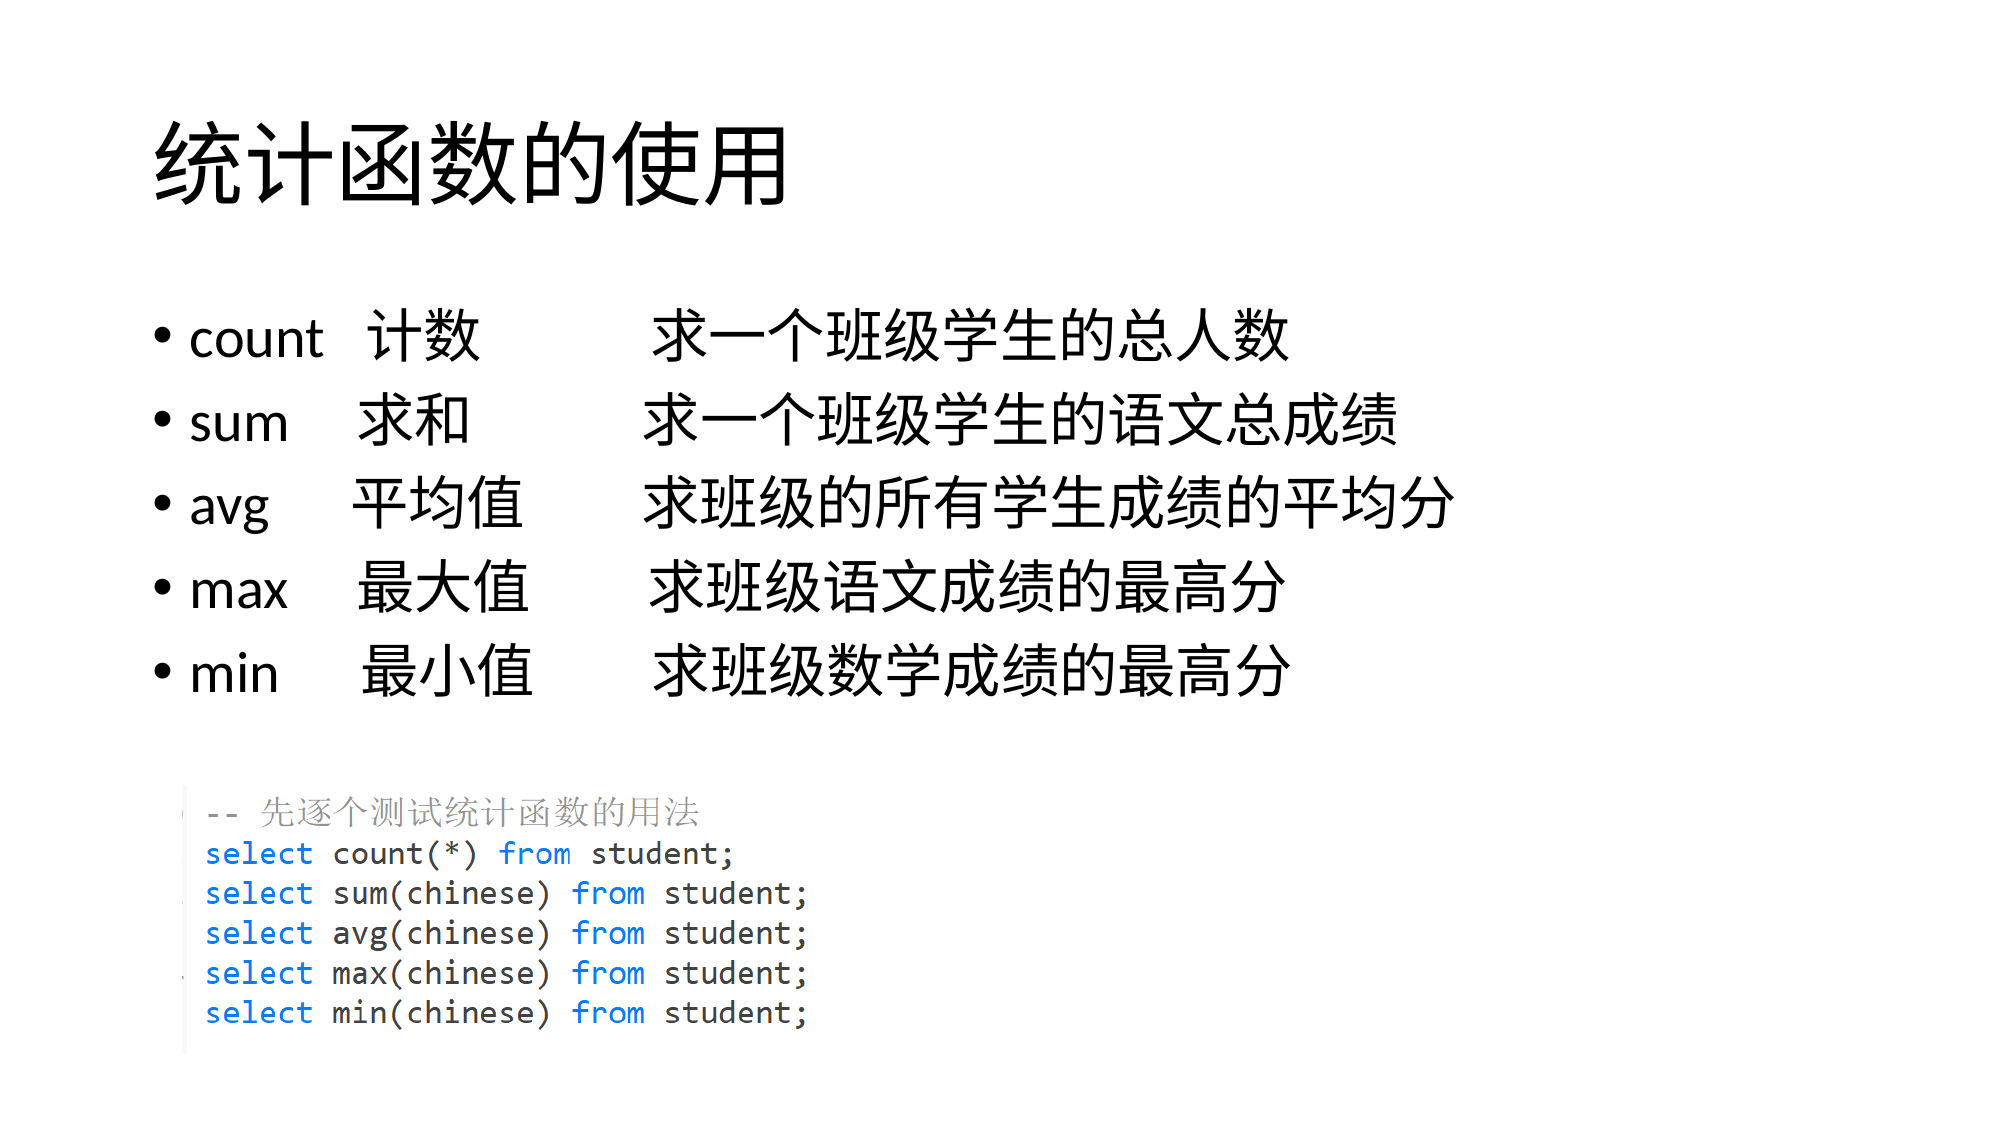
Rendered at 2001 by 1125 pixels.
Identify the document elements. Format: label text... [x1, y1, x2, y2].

title 统计函数的使用 [137, 59, 1863, 278]
picture [182, 785, 895, 1054]
list count 计数 求一个班级学生的总人数 sum 求和 求一个班级学生的语文总成绩 avg 平均值 求班级的所有学生成绩的平均分 max 最大值 求班级语文成绩的最高分 min 最小值 求班级数学成绩的最高分 [137, 299, 1863, 1014]
